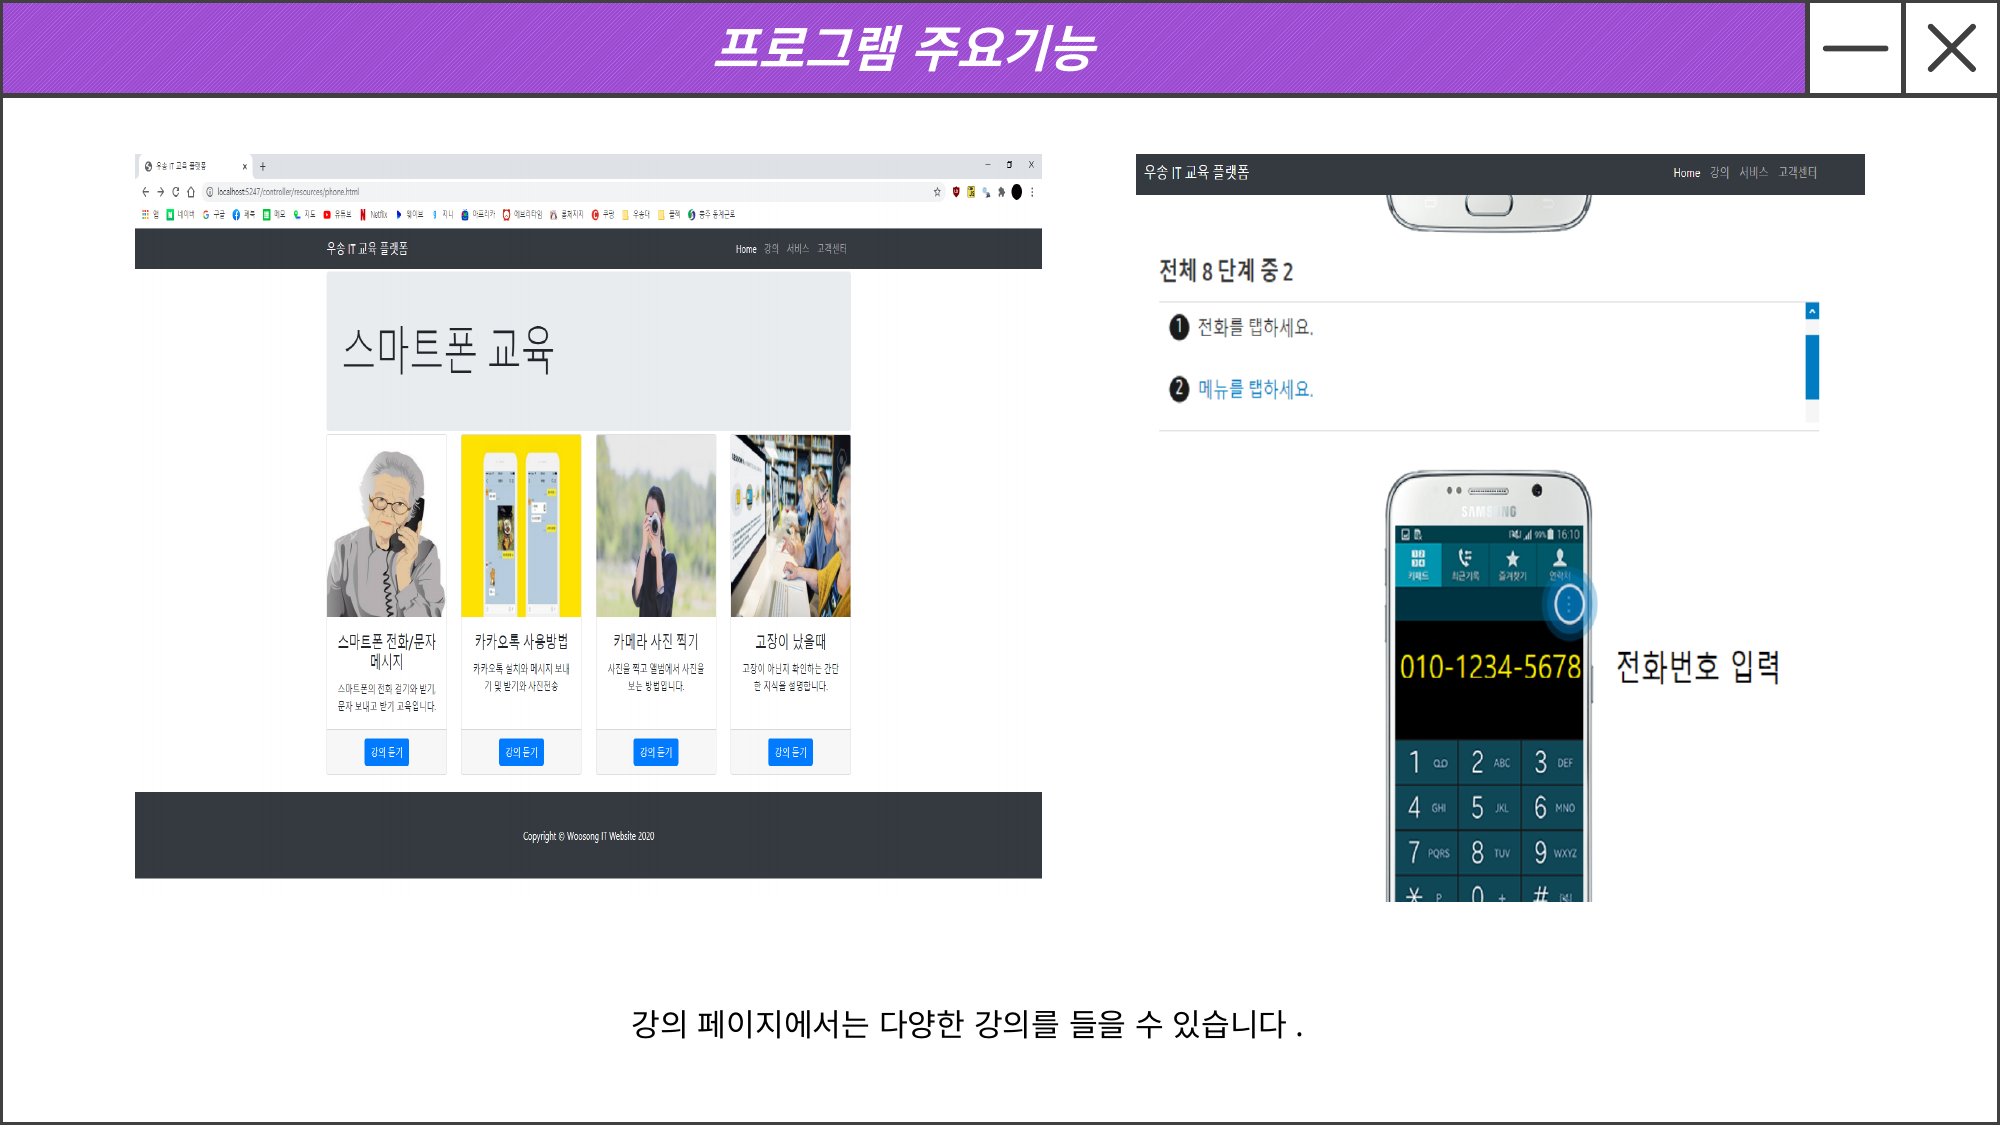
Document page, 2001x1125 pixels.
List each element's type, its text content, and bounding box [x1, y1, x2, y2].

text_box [1807, 0, 2000, 96]
text_box [0, 97, 2000, 1125]
text_box 강의 페이지에서는 다양한 강의를 들을 수 있습니다. [616, 997, 1319, 1050]
picture [134, 154, 1042, 902]
picture [1136, 154, 1865, 902]
text_box 프로그램 주요기능 [0, 0, 1805, 97]
